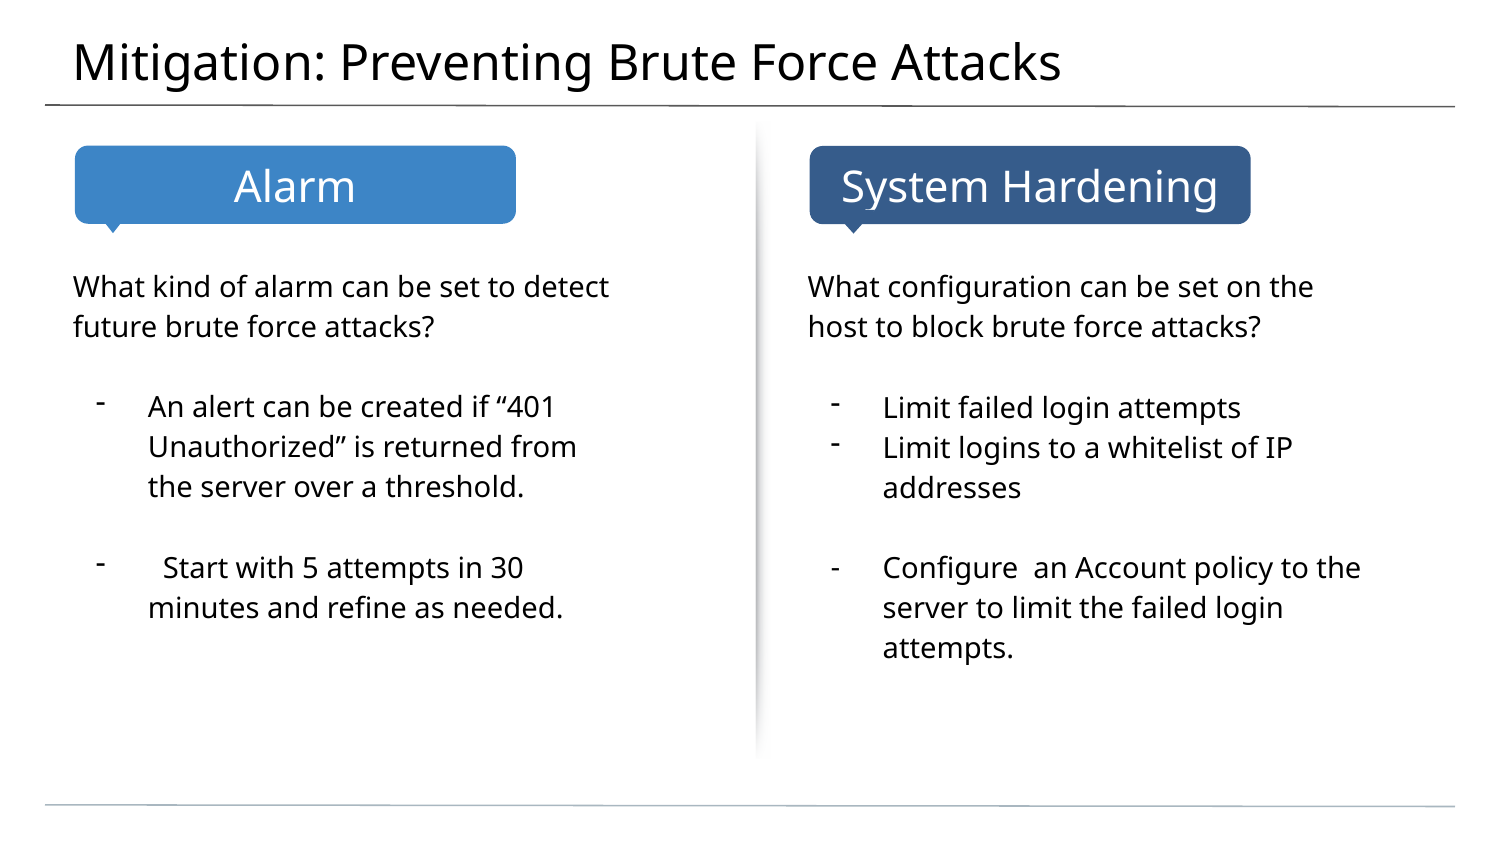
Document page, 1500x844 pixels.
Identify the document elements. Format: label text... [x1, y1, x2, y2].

subtitle What kind of alarm can be set to detect future brute force attacks? An alert can be created if “401 Unauthorized” is returned from the server over a threshold. Start with 5 attempts in 30 minutes and refine as needed. [0, 262, 704, 805]
title Mitigation: Preventing Brute Force Attacks [0, 0, 1500, 88]
subtitle What configuration can be set on the host to block brute force attacks? Limit failed login attempts Limit logins to a whitelist of IP addresses Configure an Account policy to the server to limit the failed login attempts. [732, 263, 1438, 805]
picture [703, 107, 839, 782]
